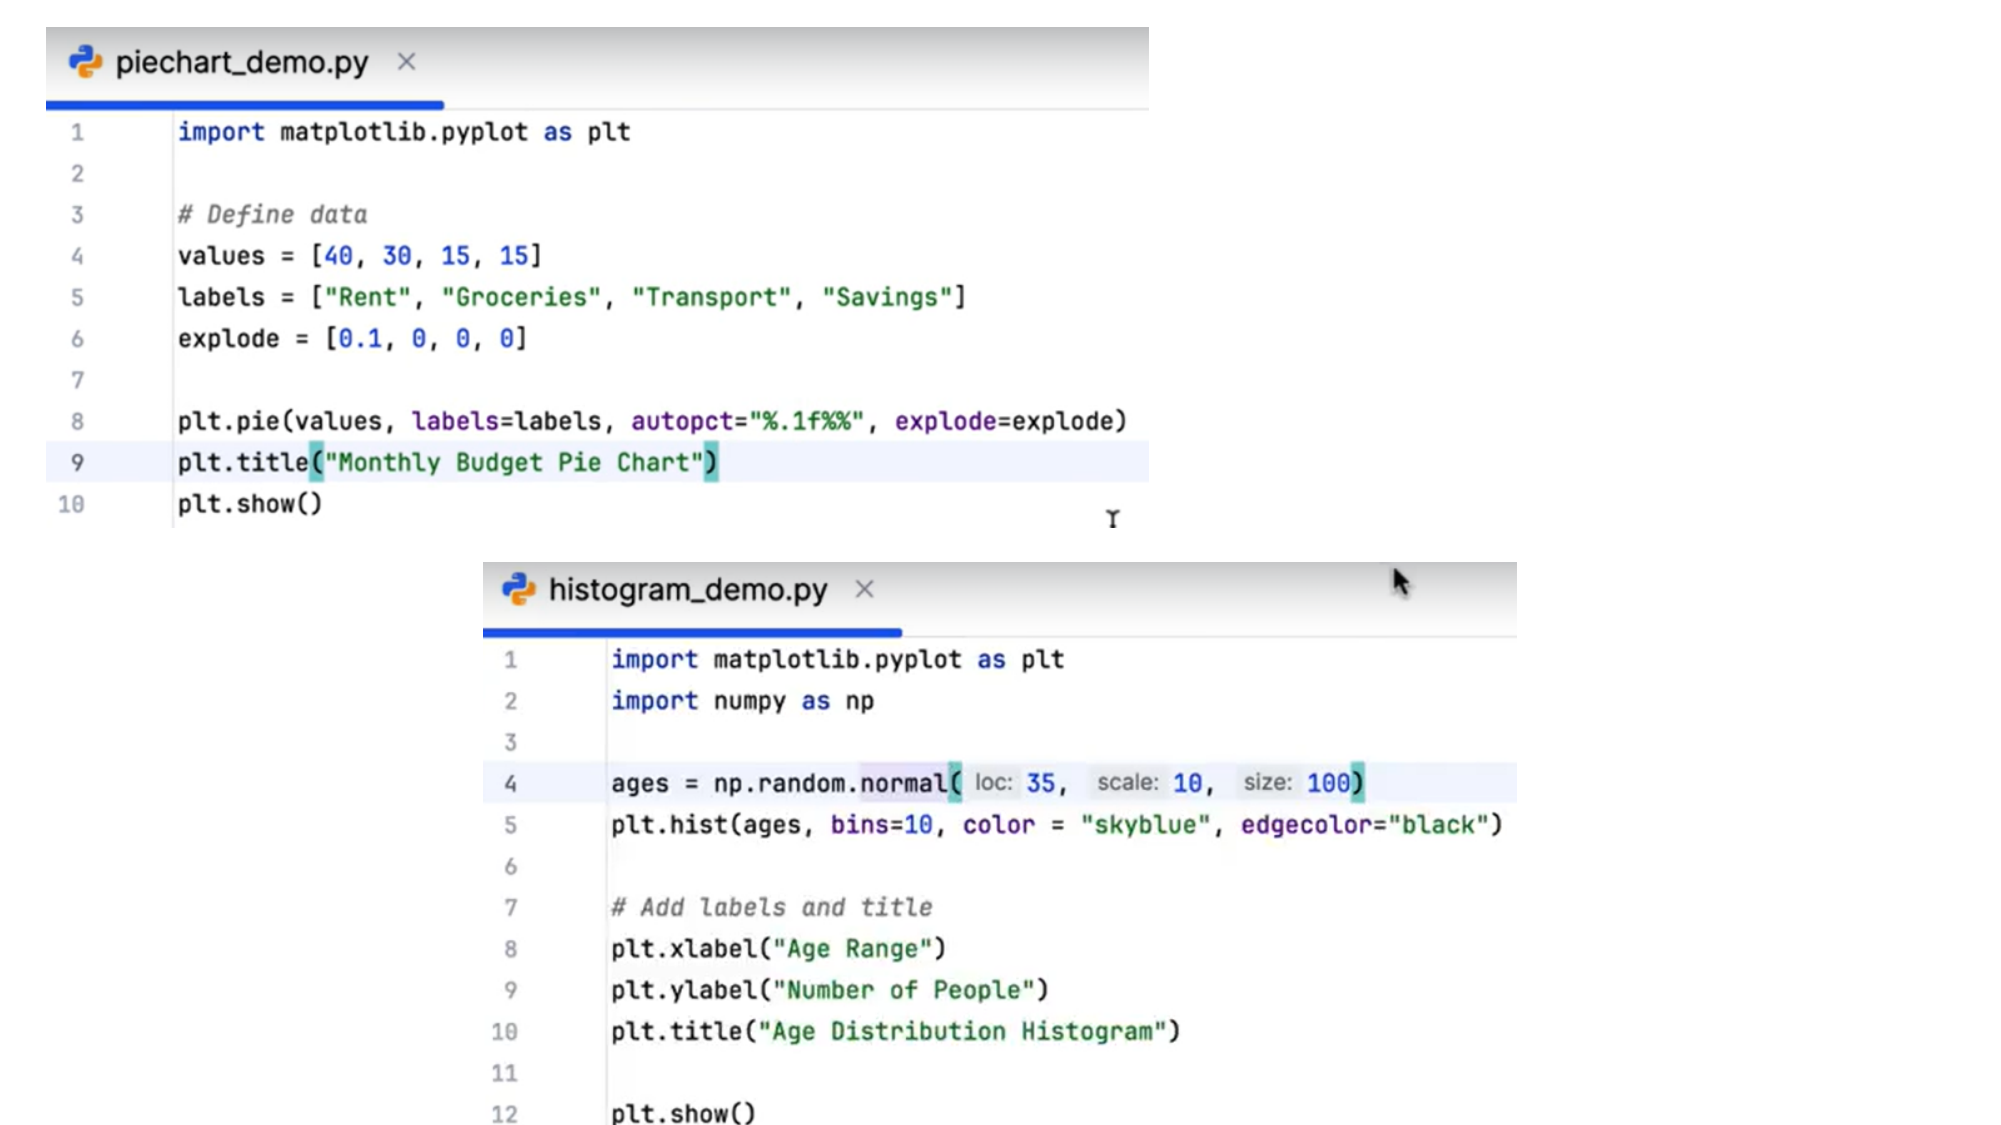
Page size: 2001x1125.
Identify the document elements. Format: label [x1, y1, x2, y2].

picture [483, 561, 1517, 1125]
picture [45, 26, 1150, 528]
